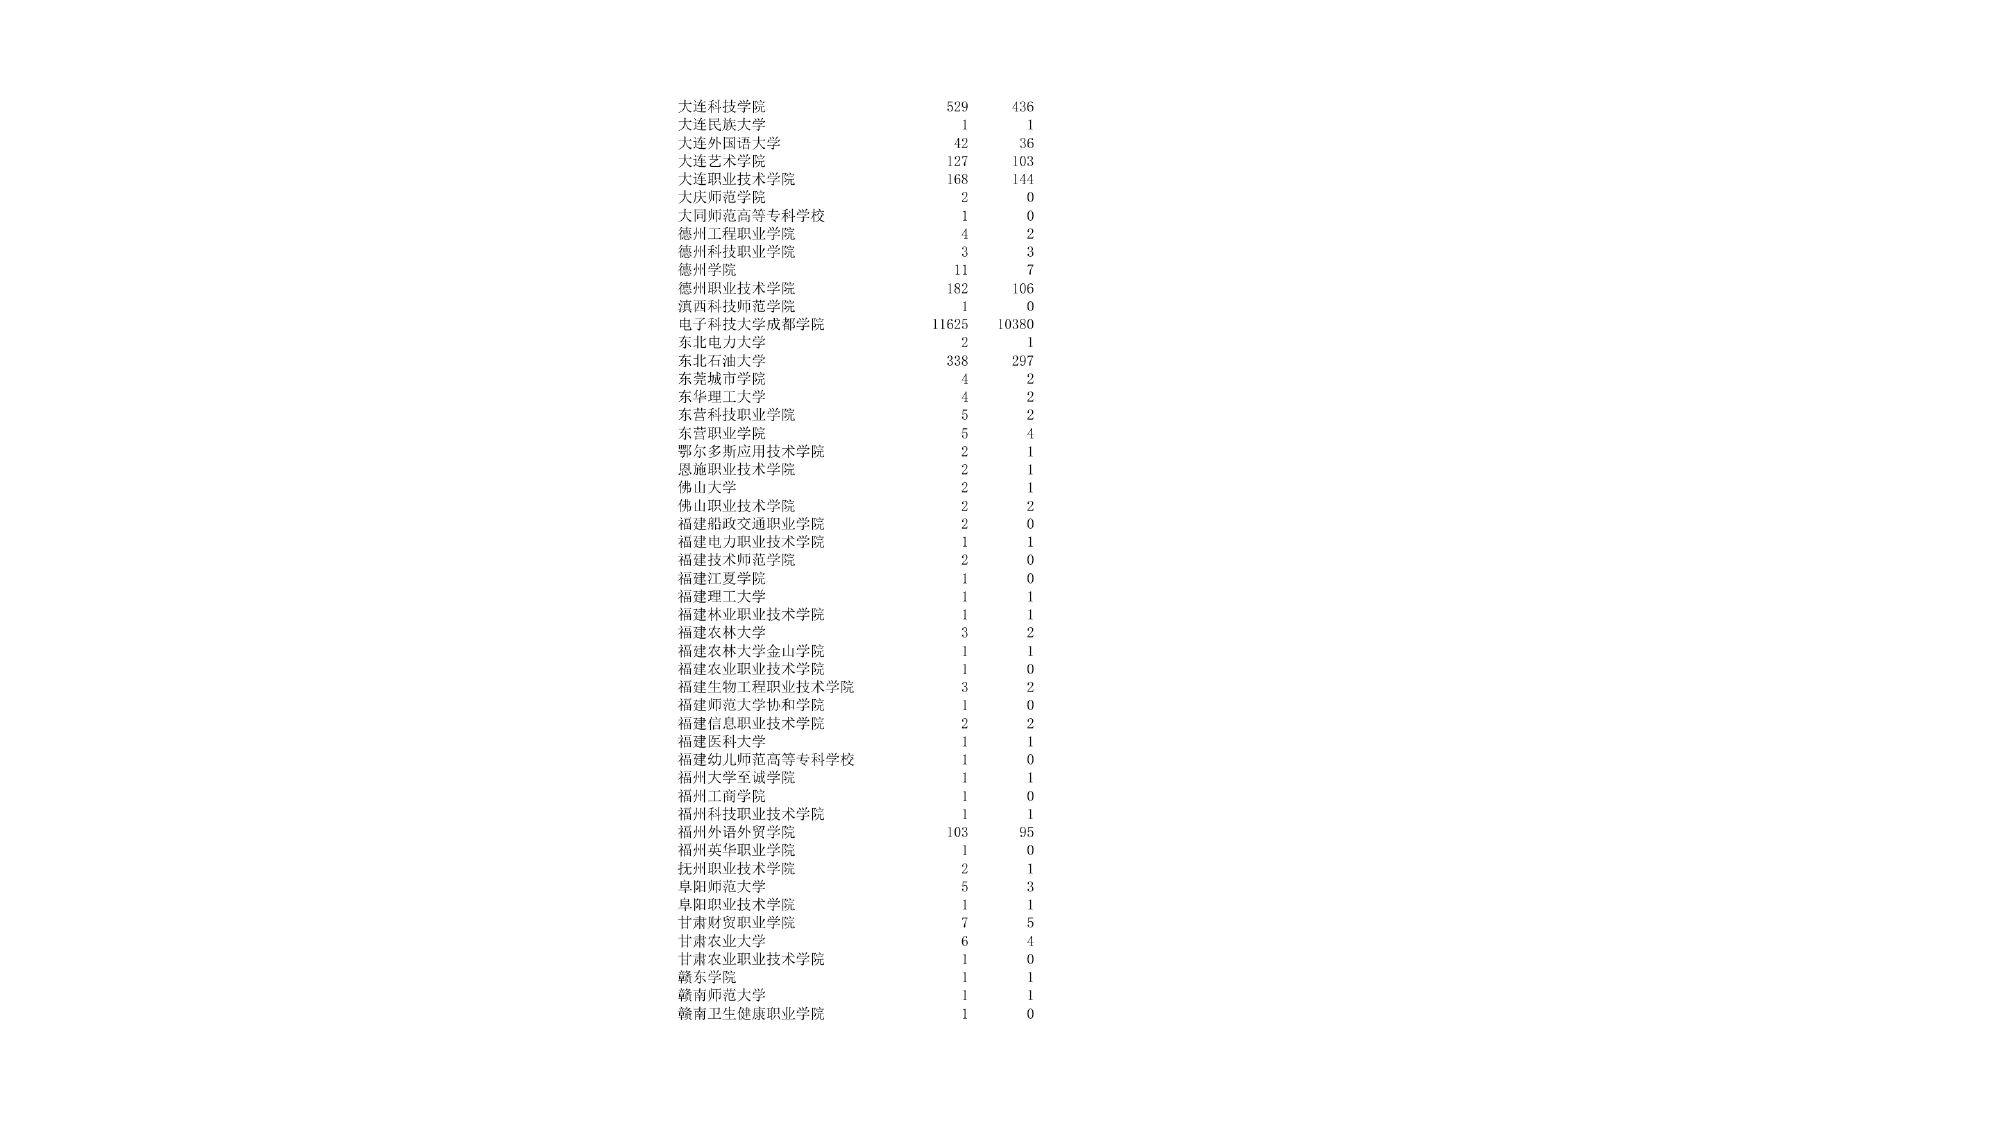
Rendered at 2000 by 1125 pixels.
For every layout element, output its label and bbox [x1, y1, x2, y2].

picture [601, 0, 1399, 1125]
